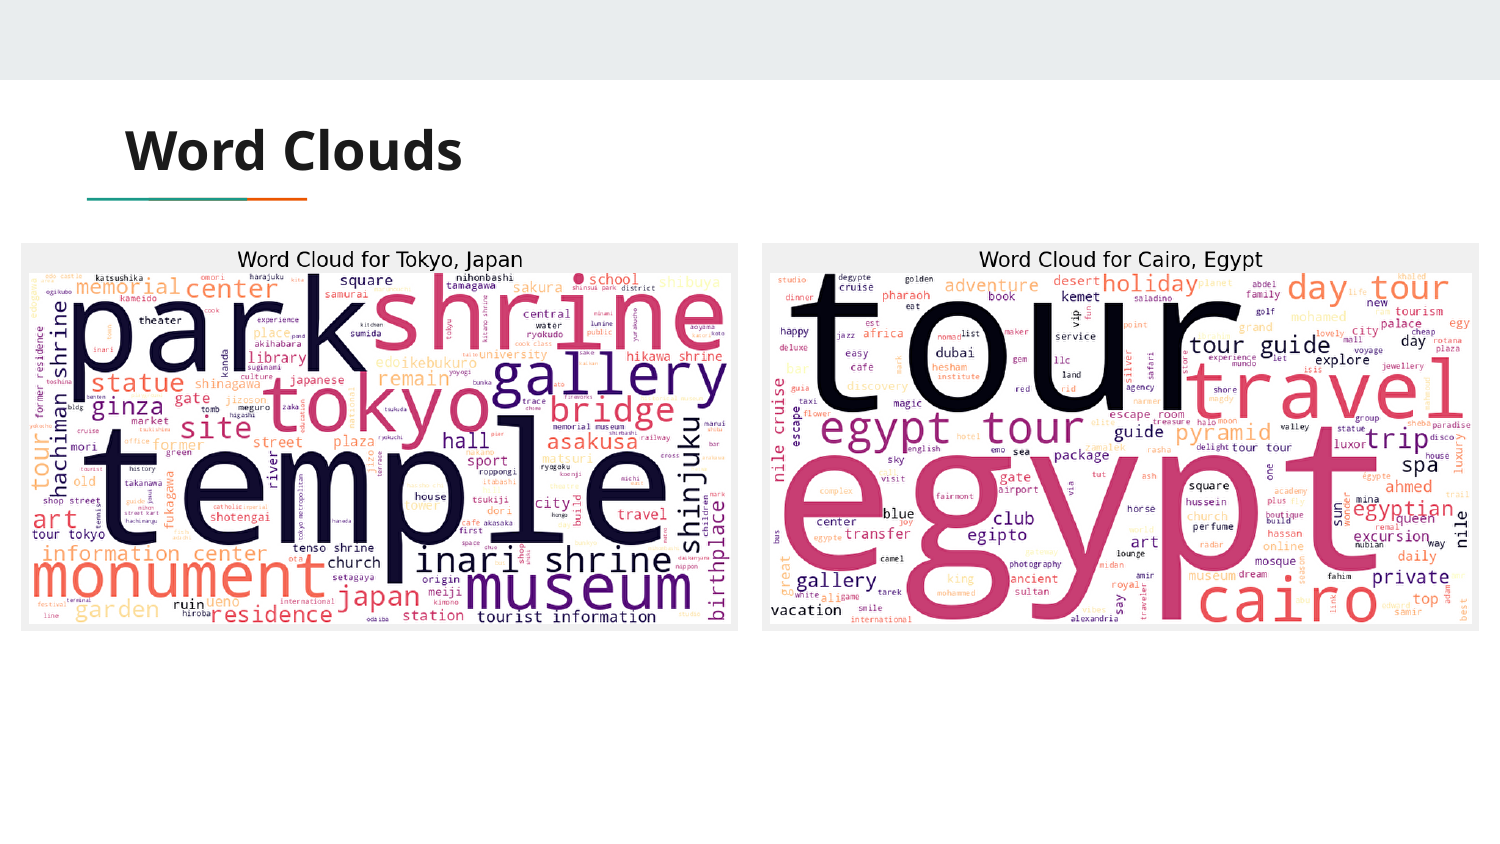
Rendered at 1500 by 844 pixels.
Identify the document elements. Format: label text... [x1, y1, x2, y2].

picture [762, 243, 1479, 631]
picture [21, 243, 738, 631]
title Word Clouds [110, 101, 1372, 190]
